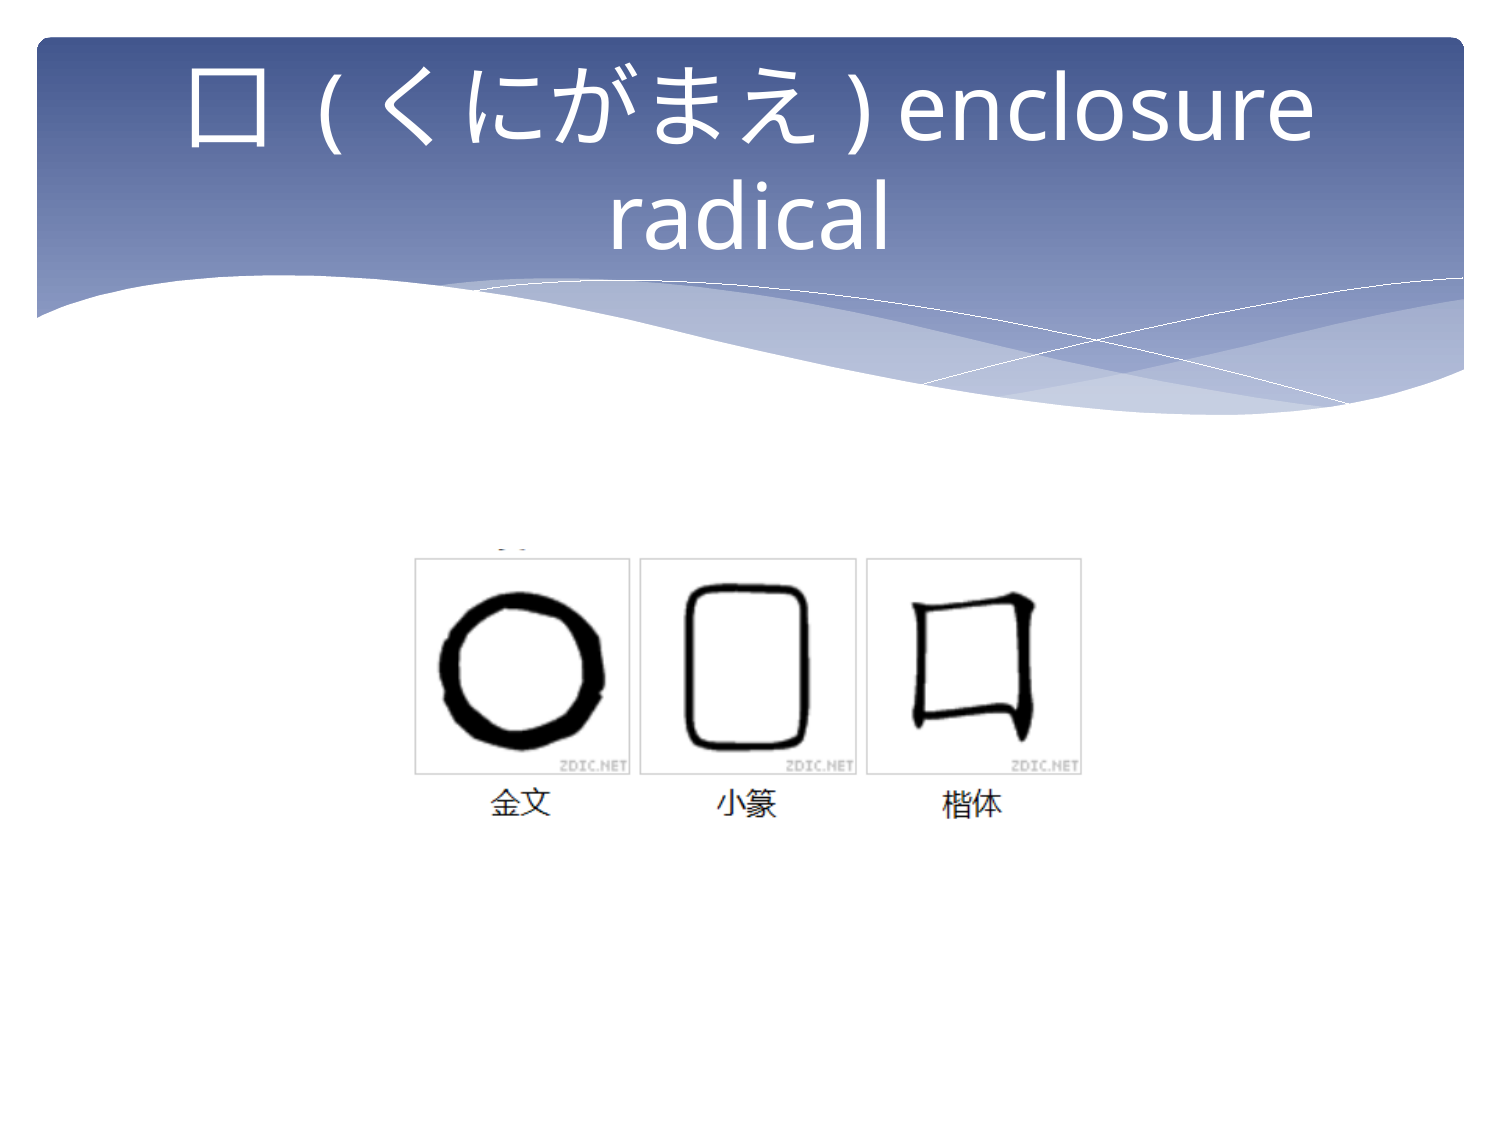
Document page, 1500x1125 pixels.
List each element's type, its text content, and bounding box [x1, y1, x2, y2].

picture [406, 549, 1094, 841]
title 囗 (くにがまえ) enclosure radical [75, 55, 1425, 261]
